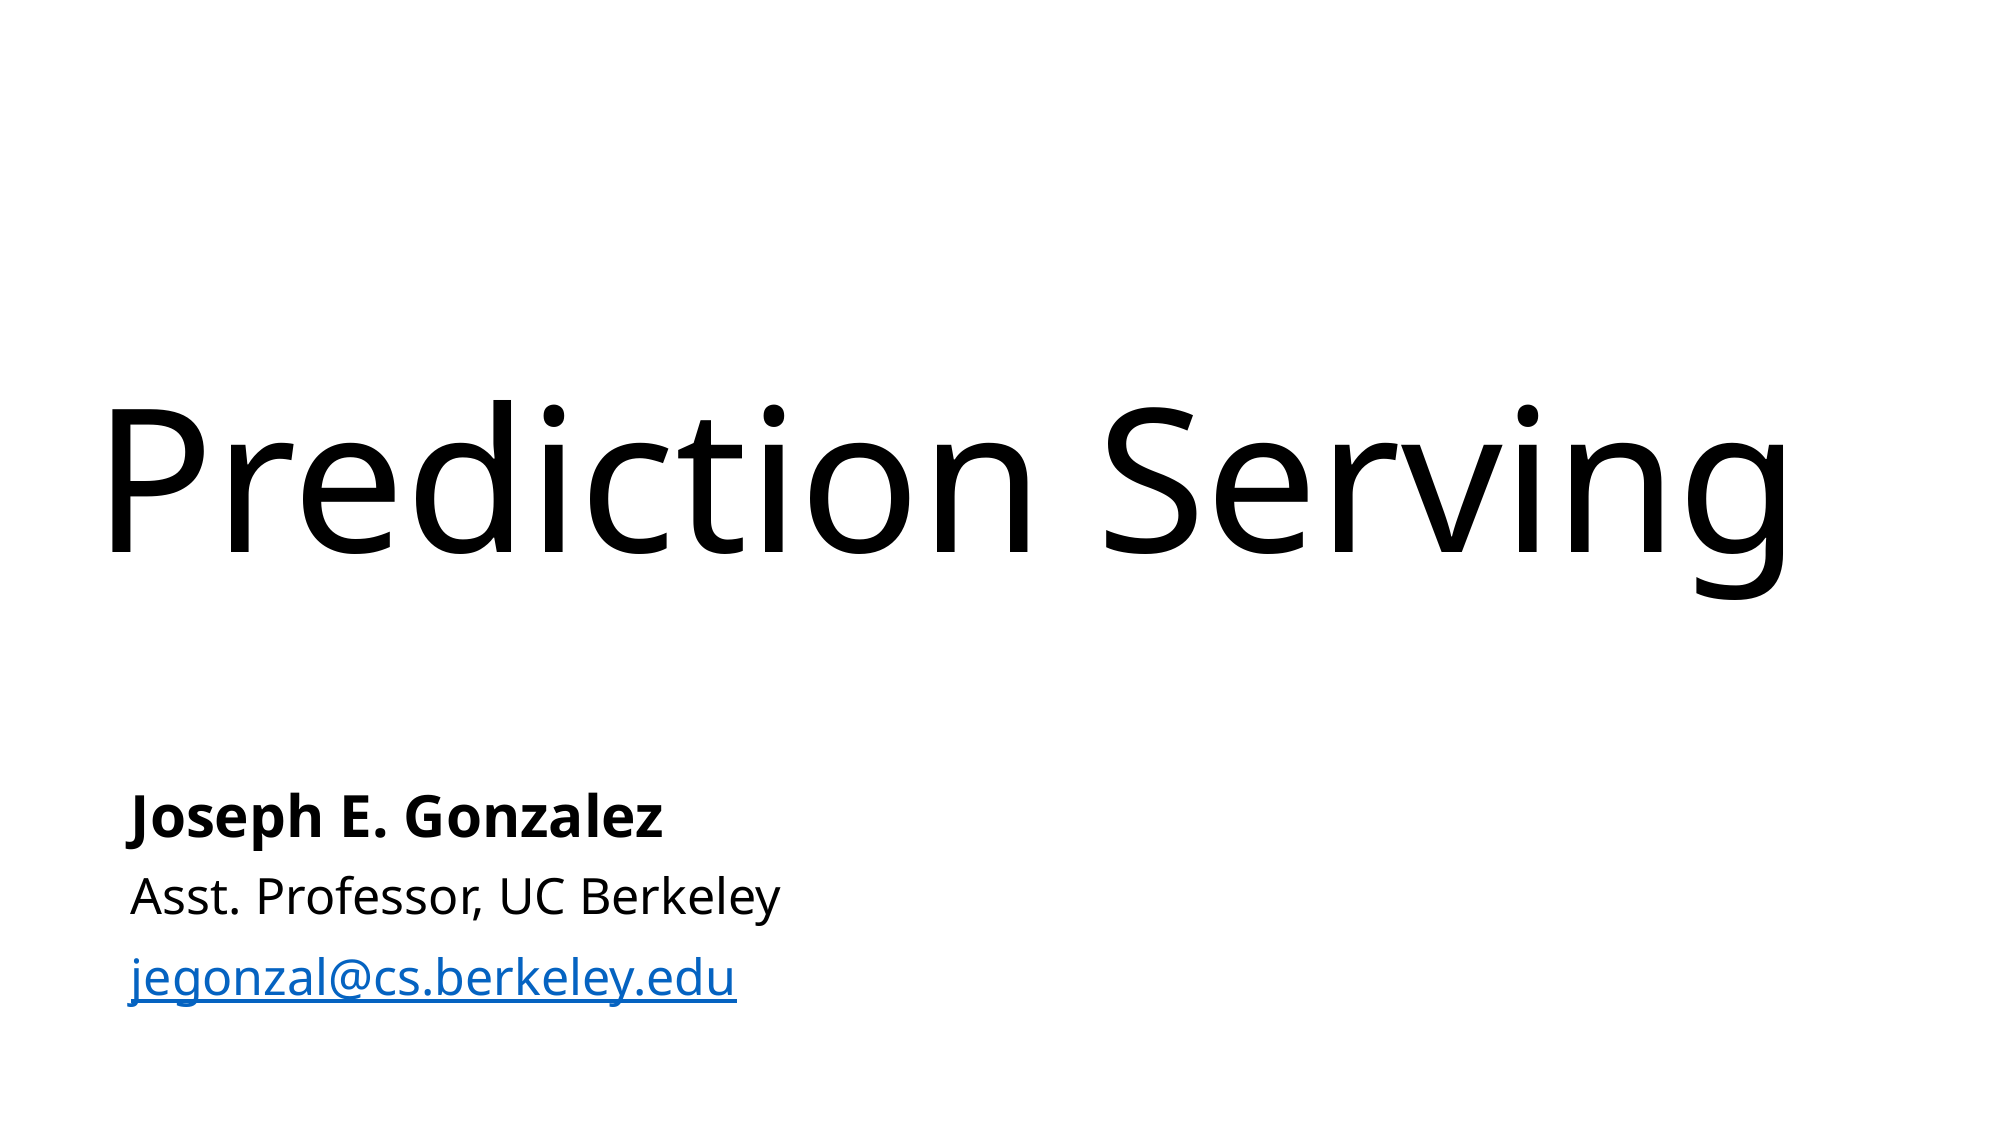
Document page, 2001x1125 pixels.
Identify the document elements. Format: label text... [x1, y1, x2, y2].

text_box Prediction Serving [78, 345, 1816, 601]
subtitle Joseph E. Gonzalez Asst. Professor, UC Berkeley jegonzal@cs.berkeley.edu [115, 780, 948, 1030]
